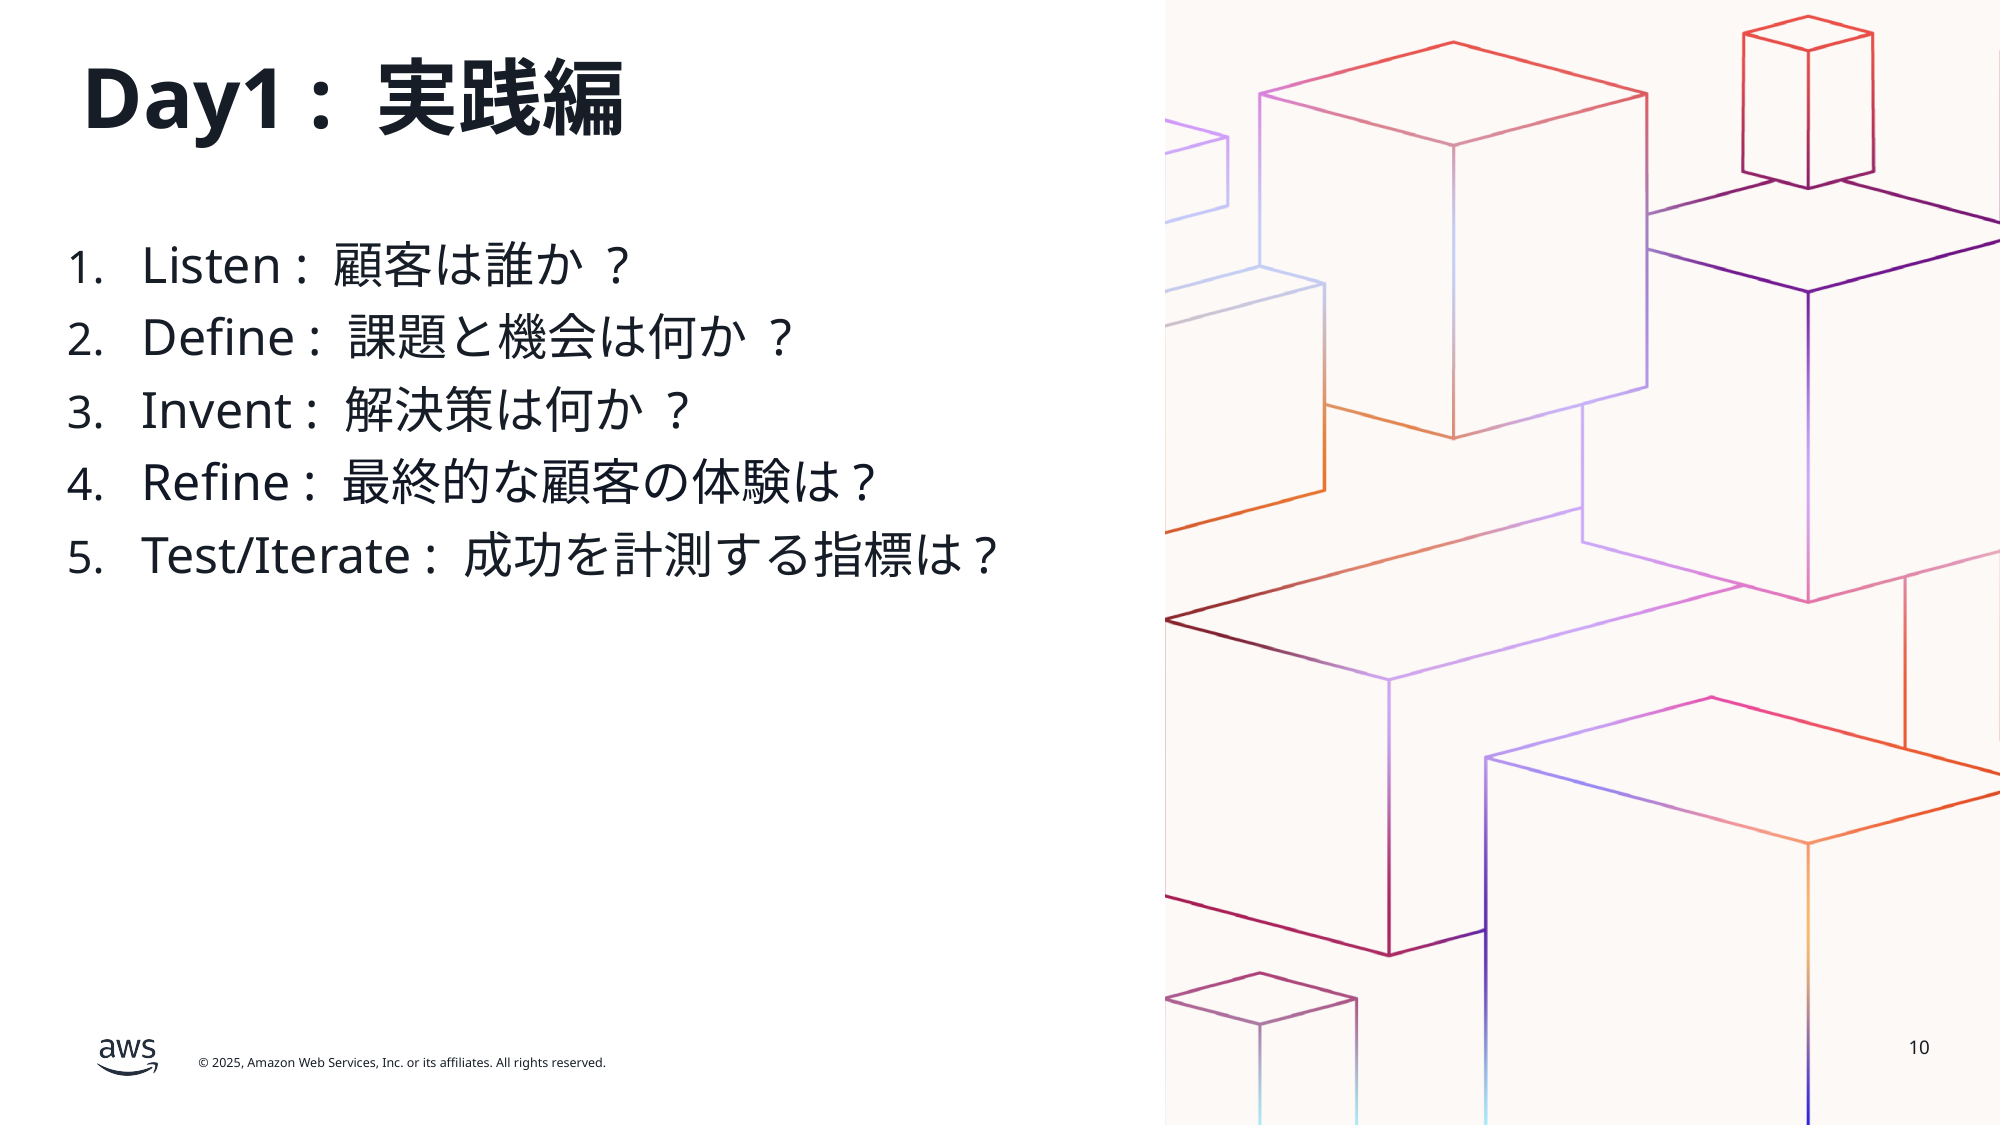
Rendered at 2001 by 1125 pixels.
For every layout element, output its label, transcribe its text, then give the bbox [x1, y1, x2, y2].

list Listen : 顧客は誰か ? Define : 課題と機会は何か ? Invent : 解決策は何か ? Refine : 最終的な顧客の体験は? Test/Iterate : 成功を計測する指標は? [66, 225, 1000, 741]
slide_number 10 [1495, 1018, 1945, 1079]
title Day1 : 実践編 [66, 48, 1000, 150]
picture [0, 0, 2000, 1125]
